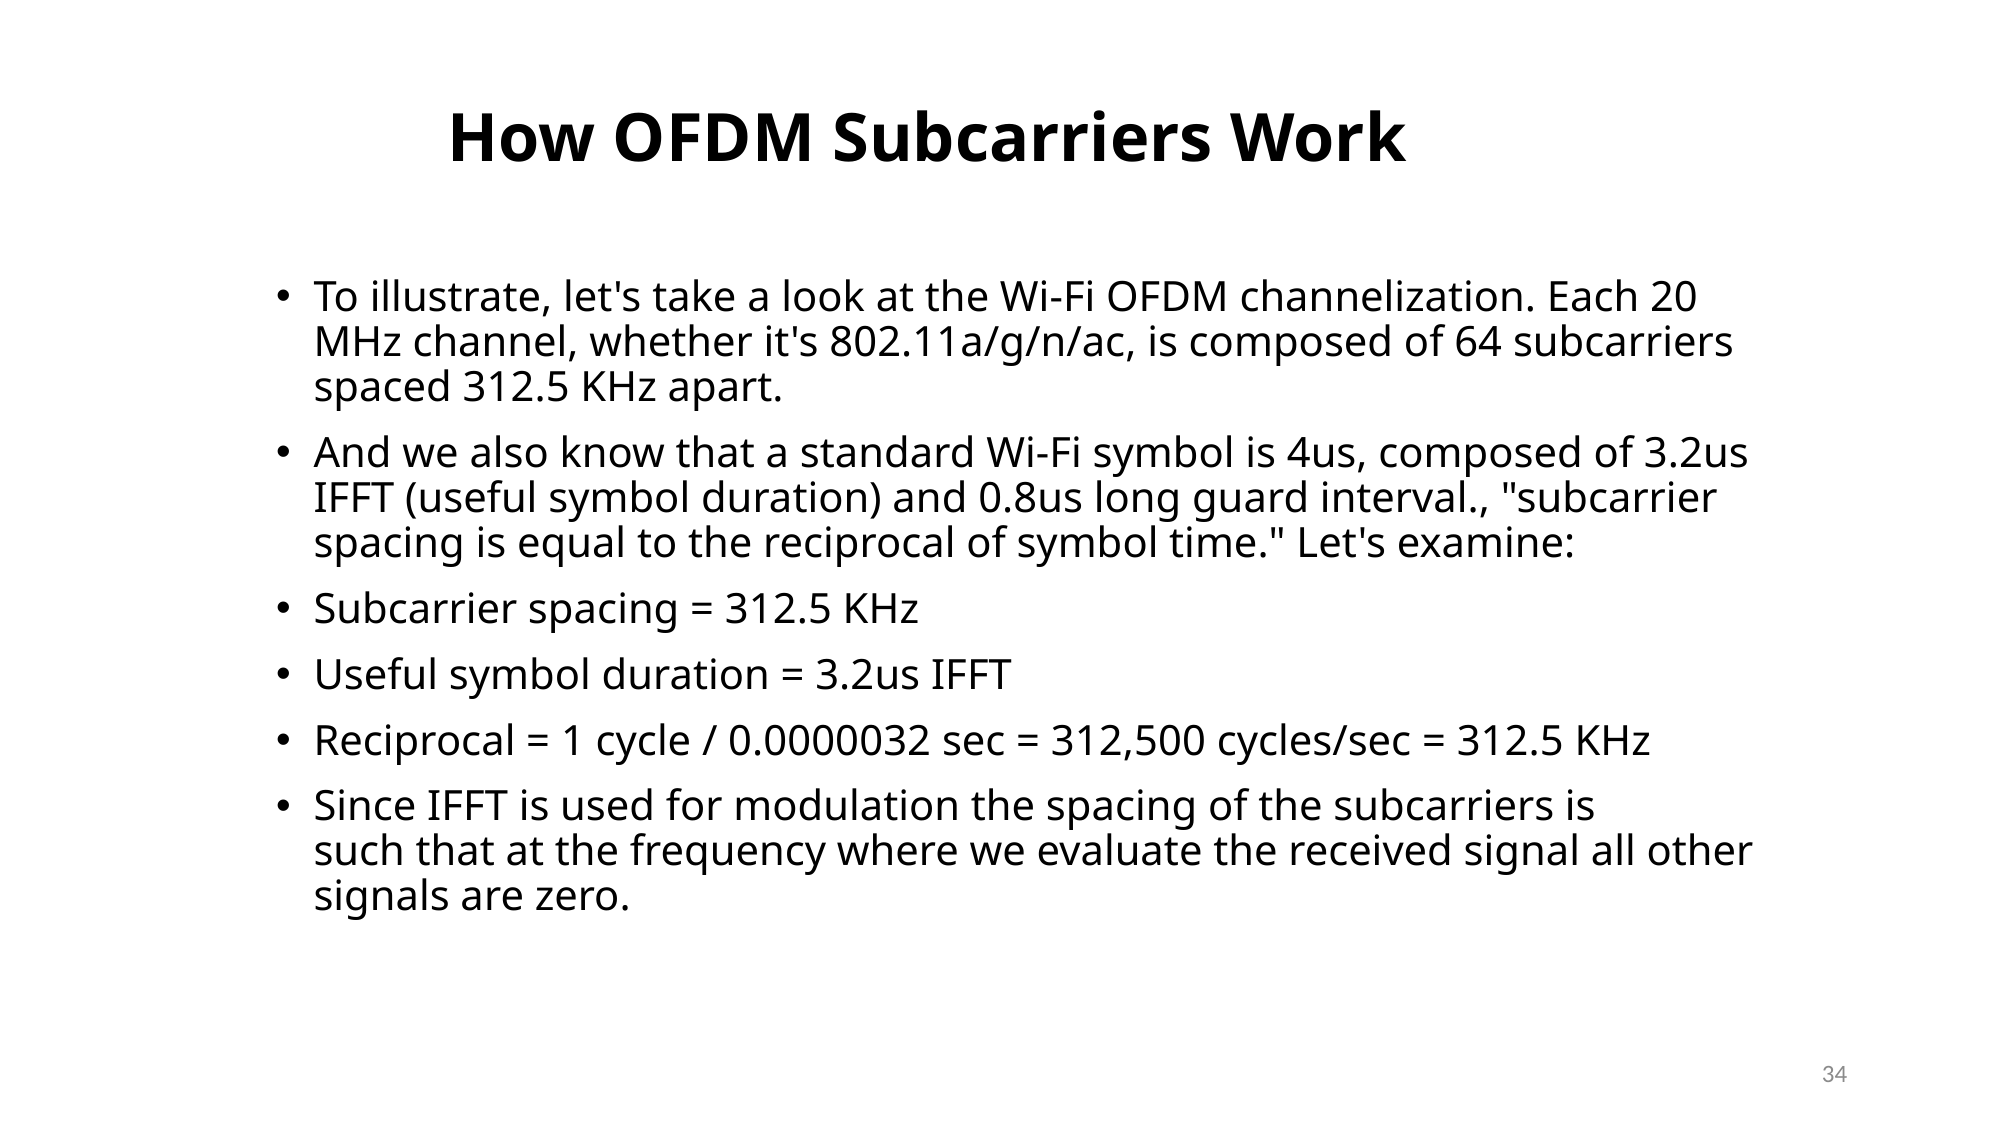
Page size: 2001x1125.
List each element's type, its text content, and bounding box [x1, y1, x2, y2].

slide_number 34 [1412, 1042, 1863, 1103]
text_box How OFDM Subcarriers Work [432, 87, 1422, 183]
list To illustrate, let's take a look at the Wi-Fi OFDM channelization. Each 20 MHz channel, whether it's 802.11a/g/n/ac, is composed of 64 subcarriers spaced 312.5 KHz apart. And we also know that a standard Wi-Fi symbol is 4us, composed of 3.2us IFFT (useful symbol duration) and 0.8us long guard interval., "subcarrier spacing is equal to the reciprocal of symbol time." Let's examine: Subcarrier spacing = 312.5 KHz Useful symbol duration = 3.2us IFFT Reciprocal = 1 cycle / 0.0000032 sec = 312,500 cycles/sec = 312.5 KHz Since IFFT is used for modulation the spacing of the subcarriers is such that at the frequency where we evaluate the received signal all other signals are zero. [261, 268, 1786, 1091]
